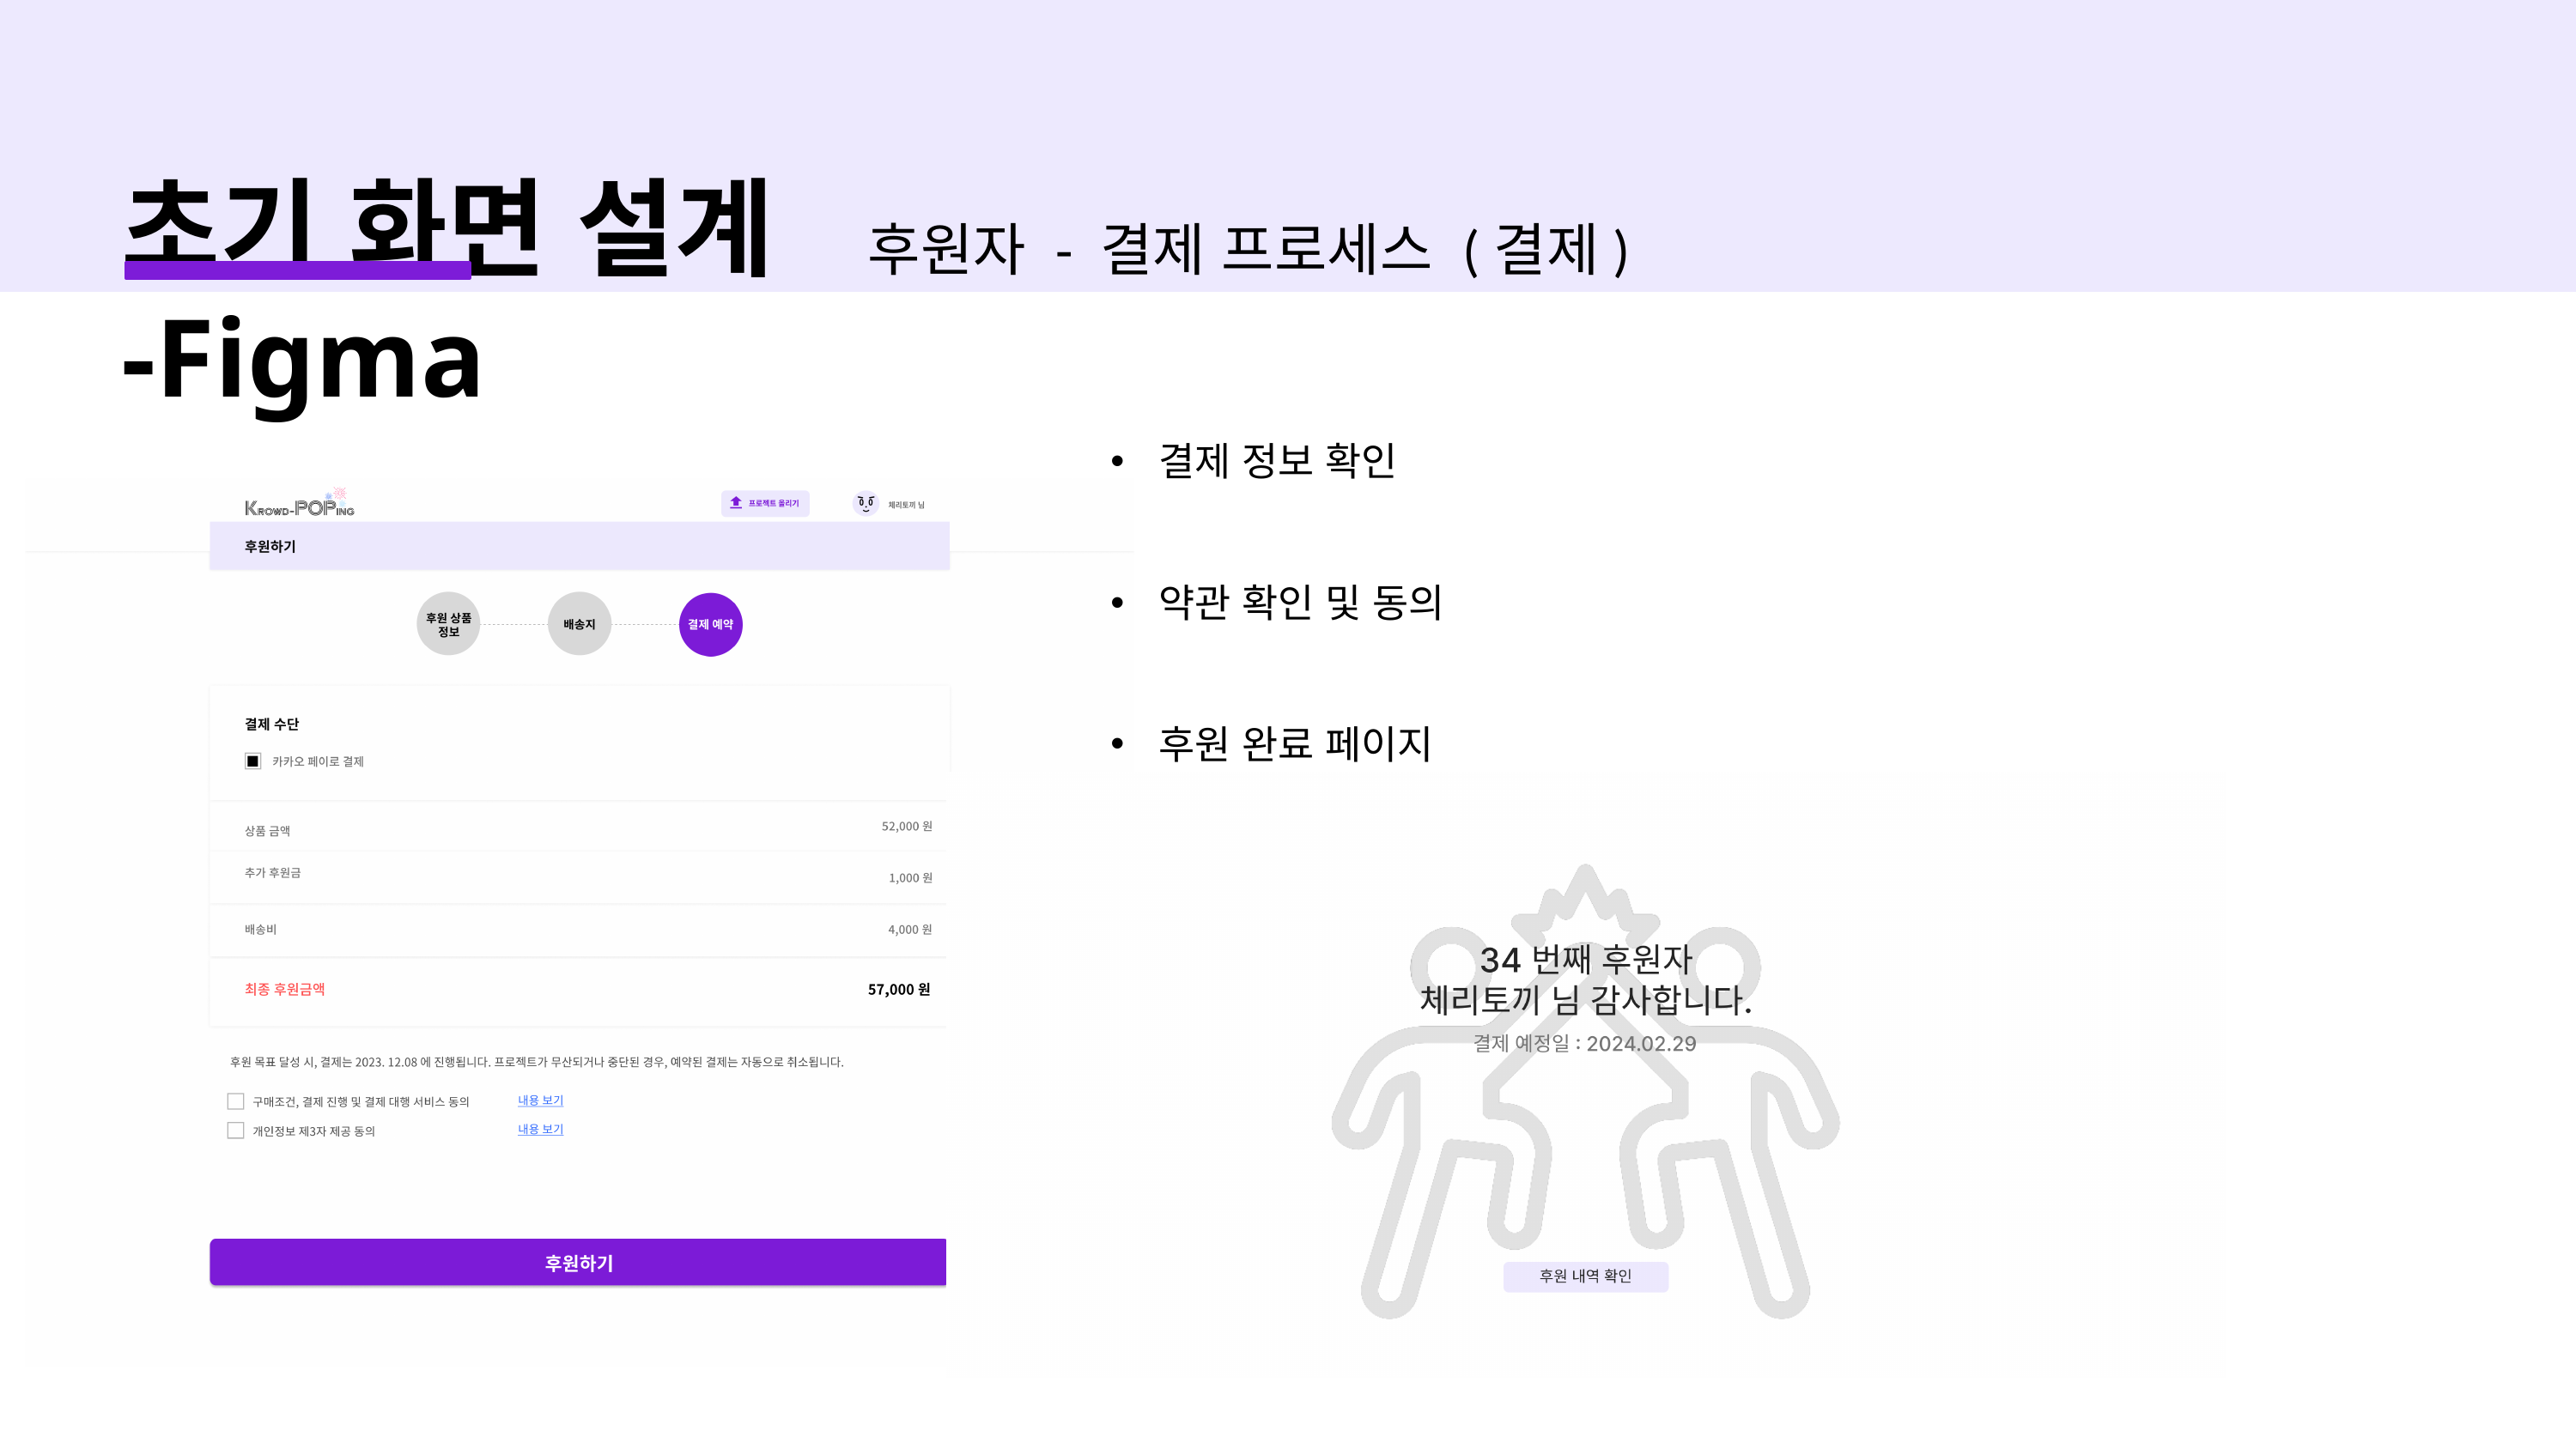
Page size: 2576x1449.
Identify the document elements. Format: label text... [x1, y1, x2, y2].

text_box [0, 0, 2576, 292]
text_box 결제 정보 확인 약관 확인 및 동의 후원 완료 페이지 [1097, 406, 2035, 771]
picture [25, 478, 2226, 1378]
text_box 후원자 - 결제 프로세스 (결제) [854, 207, 1843, 289]
text_box [125, 261, 471, 280]
text_box 초기 화면 설계 -Figma [108, 154, 1249, 425]
